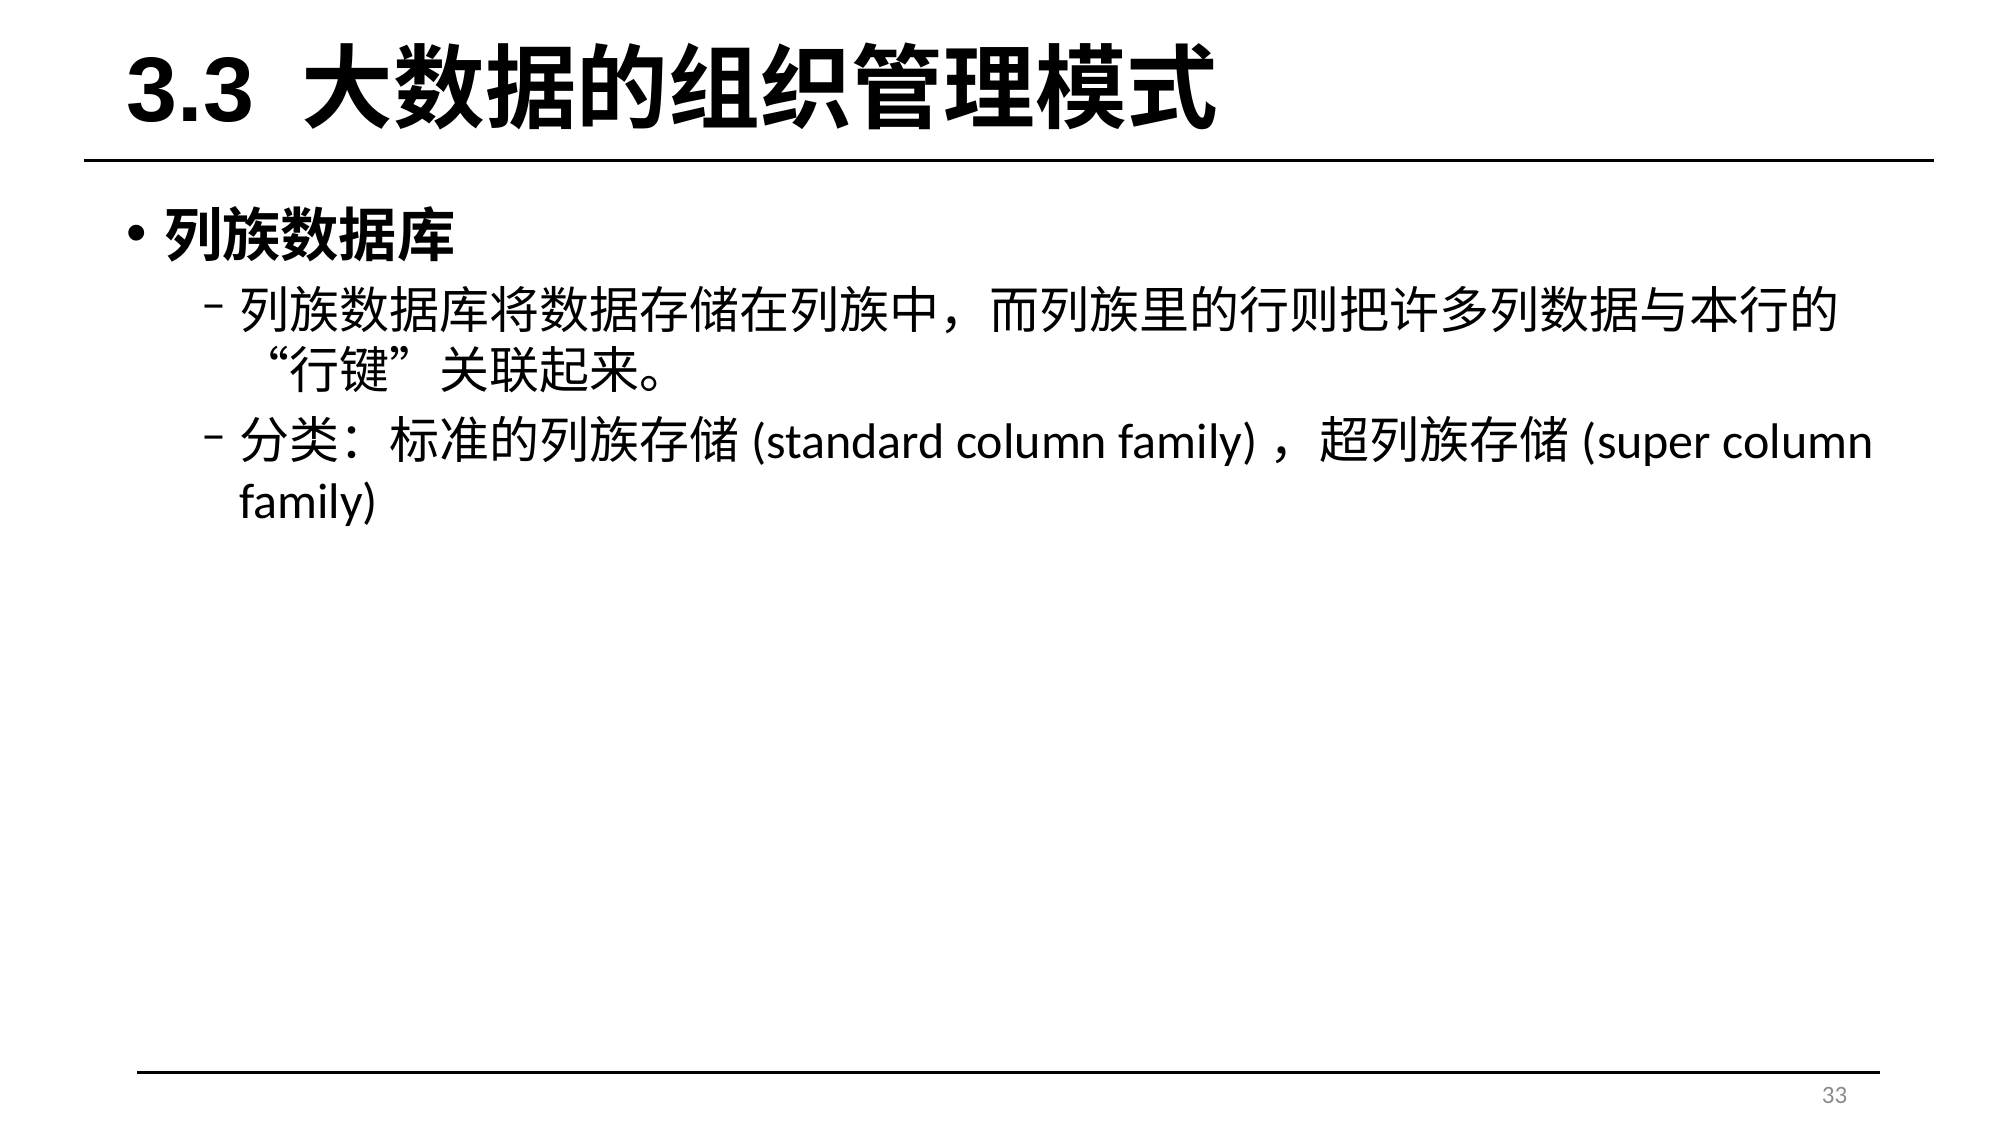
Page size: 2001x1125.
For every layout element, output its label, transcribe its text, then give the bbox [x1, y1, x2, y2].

list 列族数据库 列族数据库将数据存储在列族中，而列族里的行则把许多列数据与本行的“行键”关联起来。 分类：标准的列族存储(standard column family)，超列族存储(super column family) [111, 190, 1905, 1014]
title 3.3 大数据的组织管理模式 [111, 22, 1905, 161]
slide_number 33 [1412, 1063, 1863, 1124]
